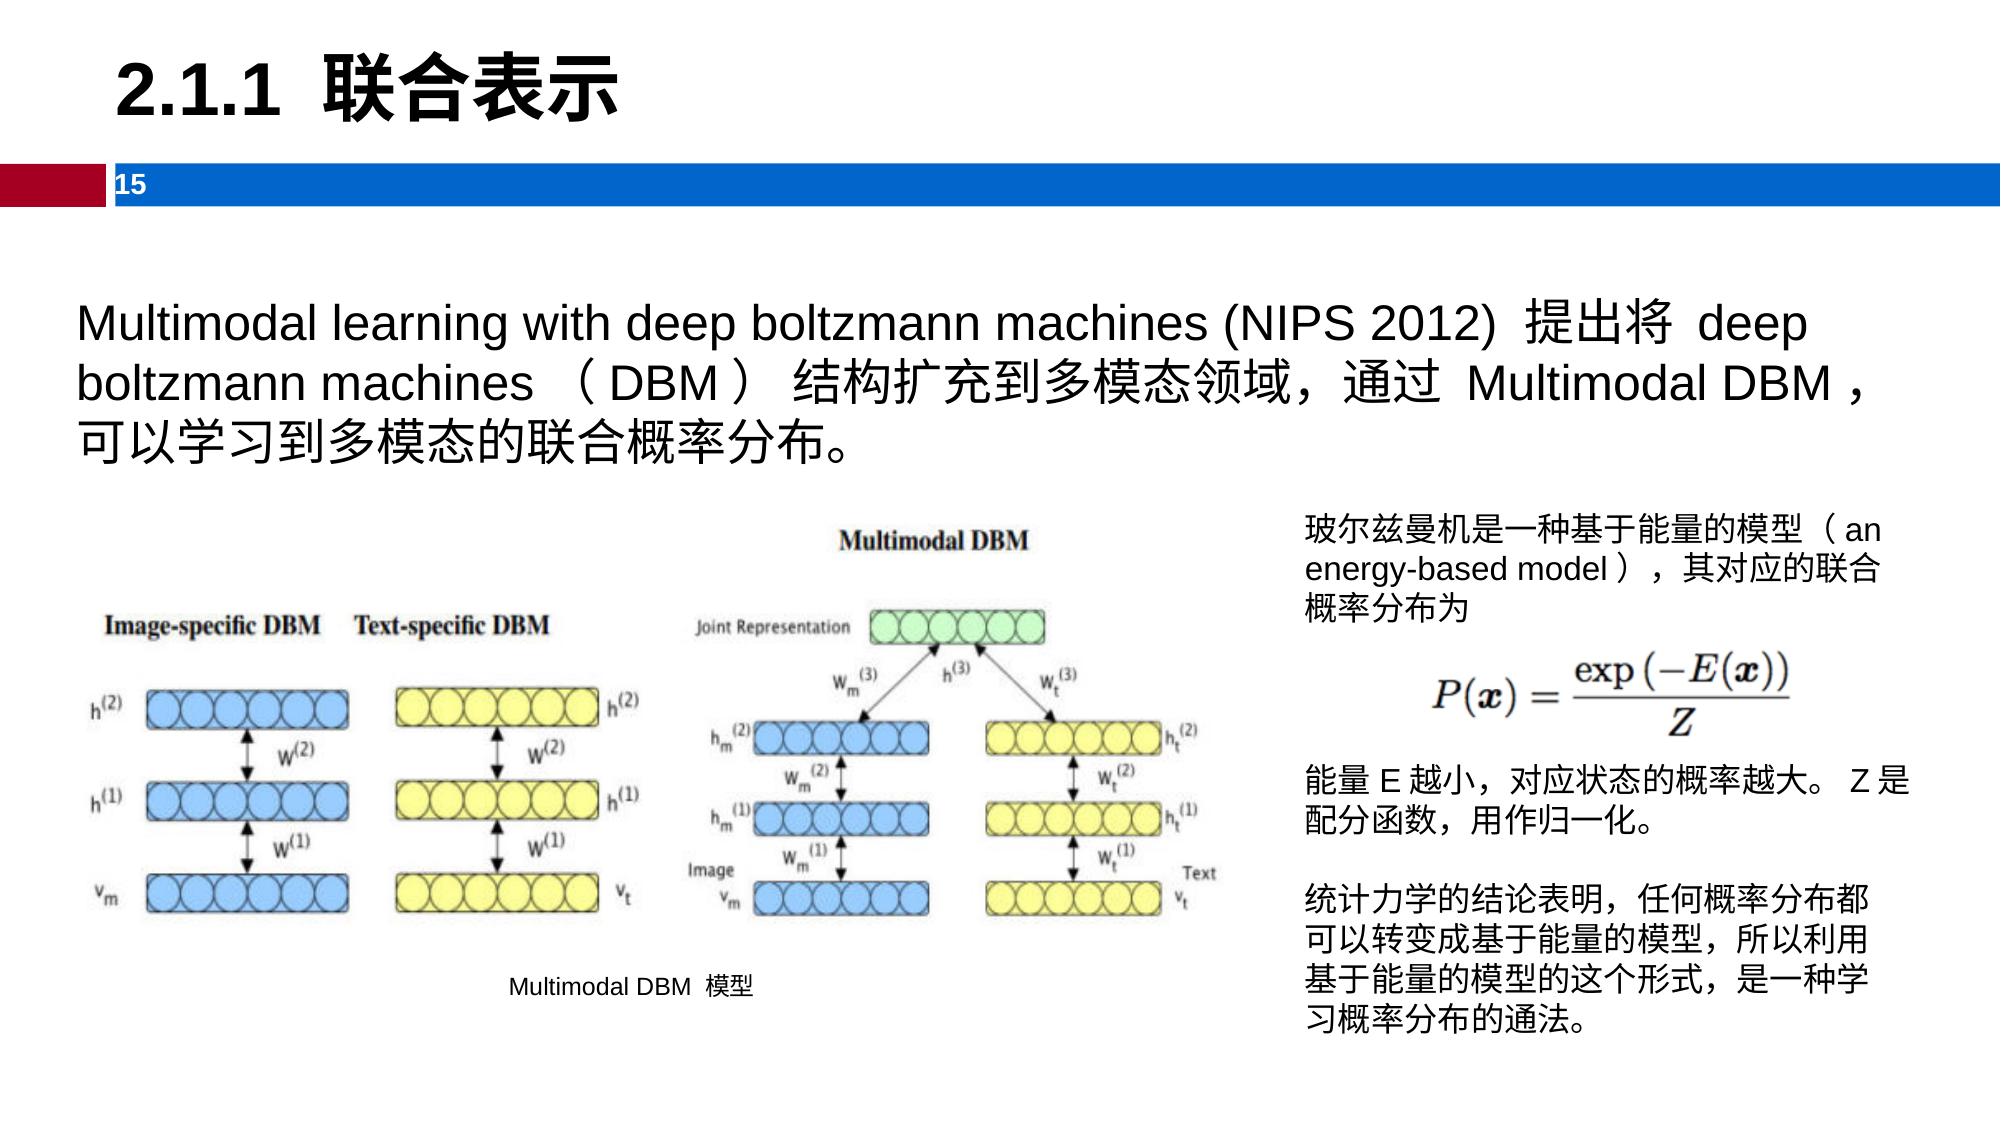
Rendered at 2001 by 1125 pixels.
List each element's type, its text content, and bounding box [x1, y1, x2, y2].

picture [1424, 631, 1802, 753]
text_box Multimodal learning with deep boltzmann machines (NIPS 2012) 提出将 deep boltzmann machines（DBM） 结构扩充到多模态领域，通过 Multimodal DBM，可以学习到多模态的联合概率分布。 [61, 282, 1913, 478]
title 2.1.1 联合表示 [113, 0, 946, 180]
text_box Multimodal DBM 模型 [493, 962, 790, 1008]
text_box 玻尔兹曼机是一种基于能量的模型（an energy-based model），其对应的联合概率分布为 [1290, 500, 1913, 677]
picture [61, 495, 1250, 950]
text_box 统计力学的结论表明，任何概率分布都可以转变成基于能量的模型，所以利用基于能量的模型的这个形式，是一种学习概率分布的通法。 [1290, 871, 1896, 1100]
text_box 能量E越小，对应状态的概率越大。Z是 配分函数，用作归一化。 [1290, 752, 2000, 785]
